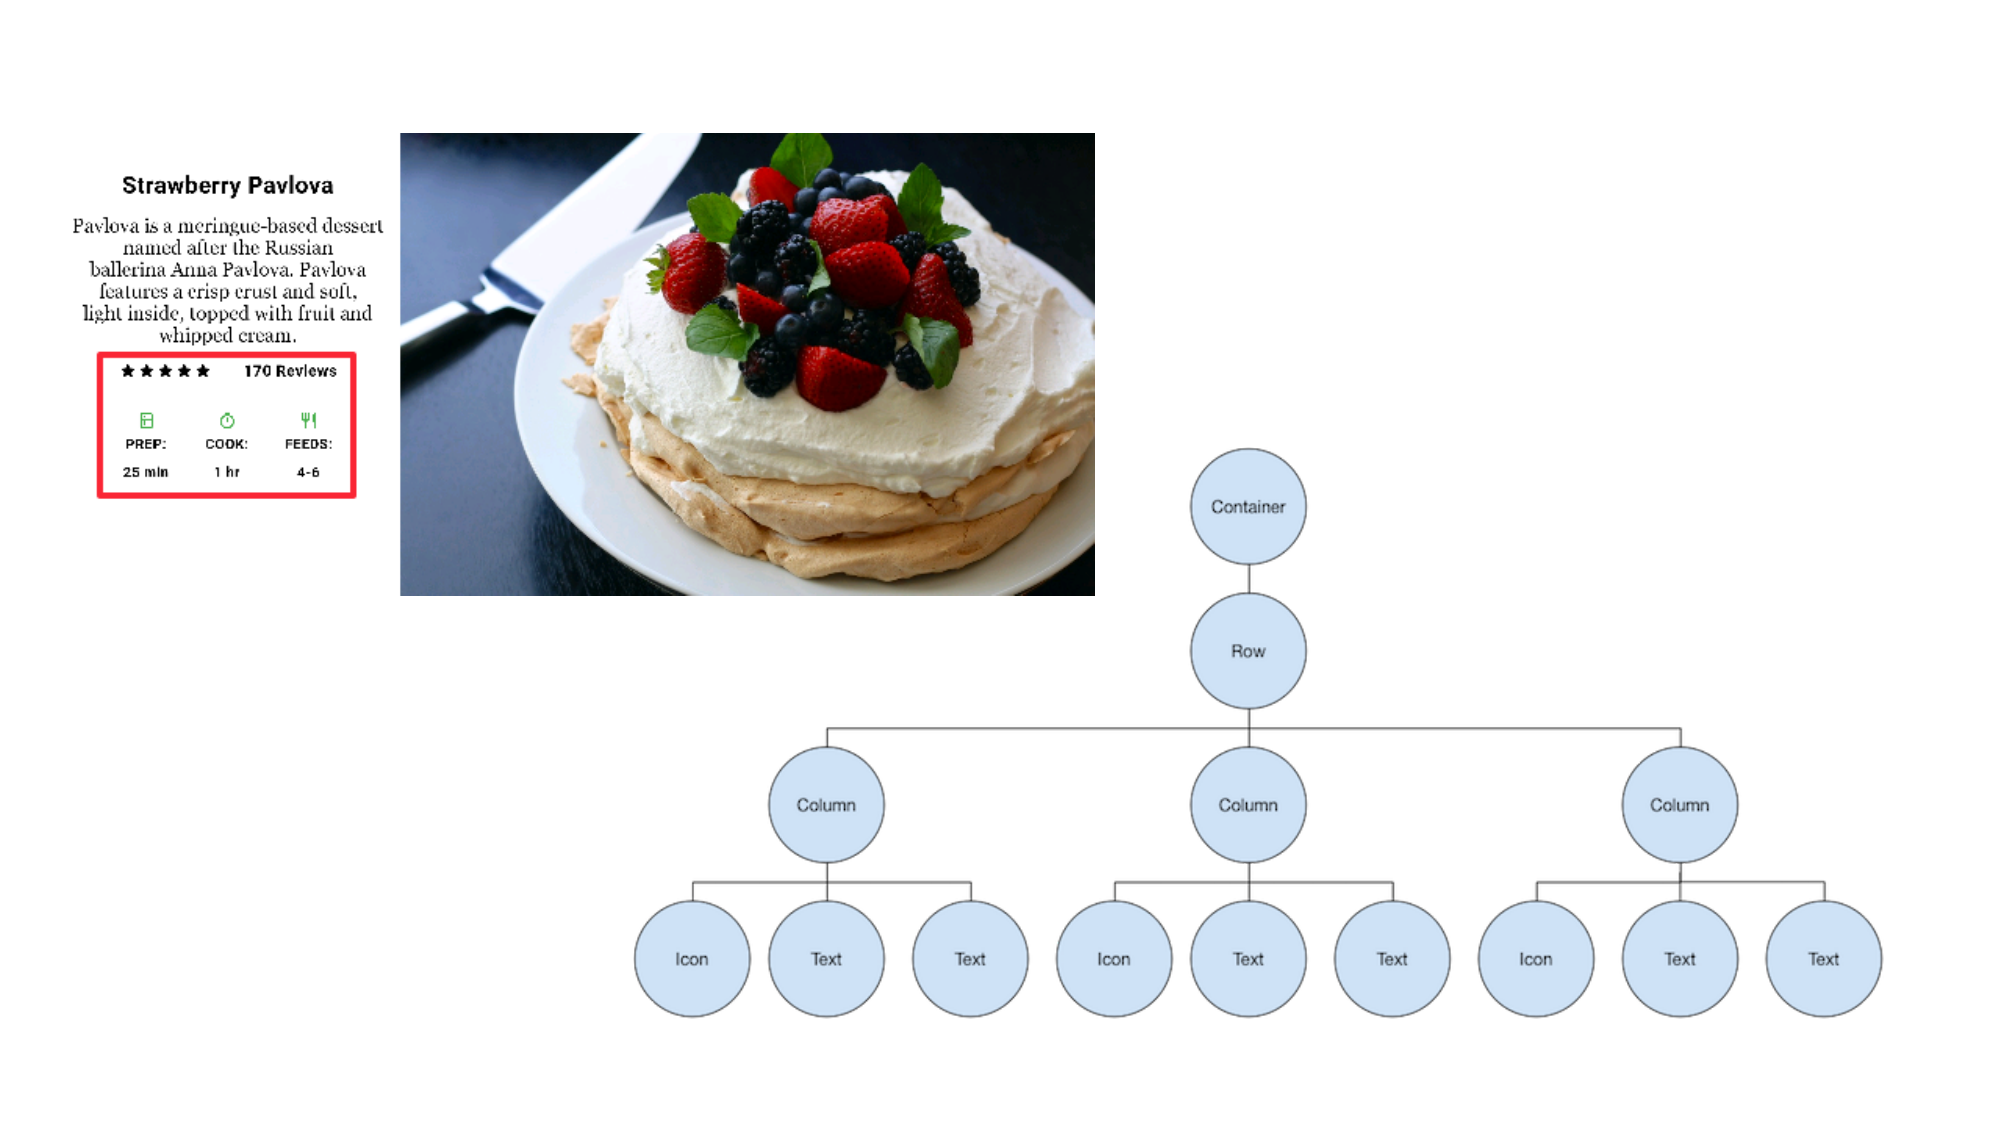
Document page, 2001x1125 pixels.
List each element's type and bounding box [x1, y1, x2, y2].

picture [633, 447, 1884, 1019]
list [58, 133, 1095, 596]
